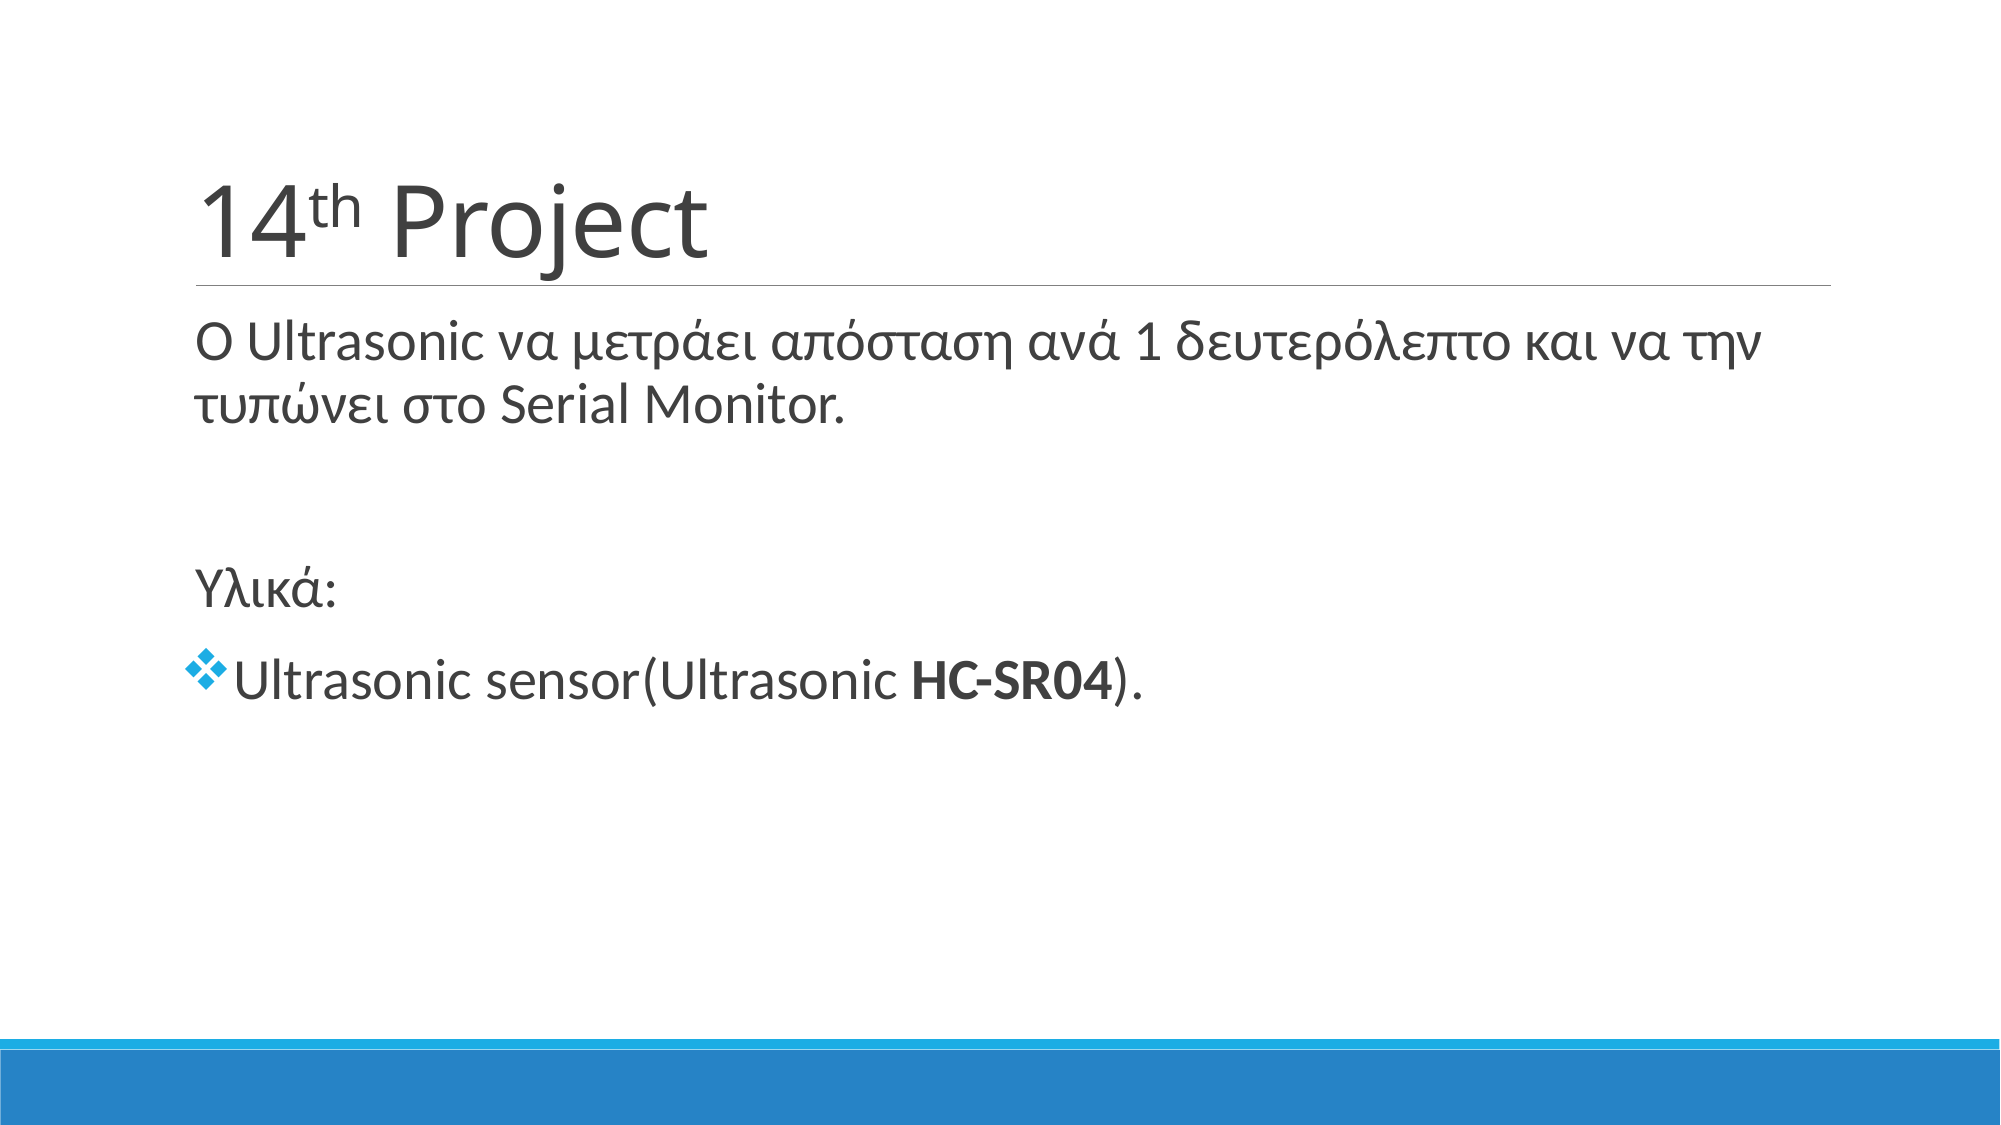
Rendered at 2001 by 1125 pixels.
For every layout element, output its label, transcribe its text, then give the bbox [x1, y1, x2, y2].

list Ο Ultrasonic να μετράει απόσταση ανά 1 δευτερόλεπτο και να την τυπώνει στο Serial Monitor. Υλικά: Ultrasonic sensor(Ultrasonic HC-SR04). [180, 302, 1830, 963]
title 14th Project [180, 47, 1830, 285]
